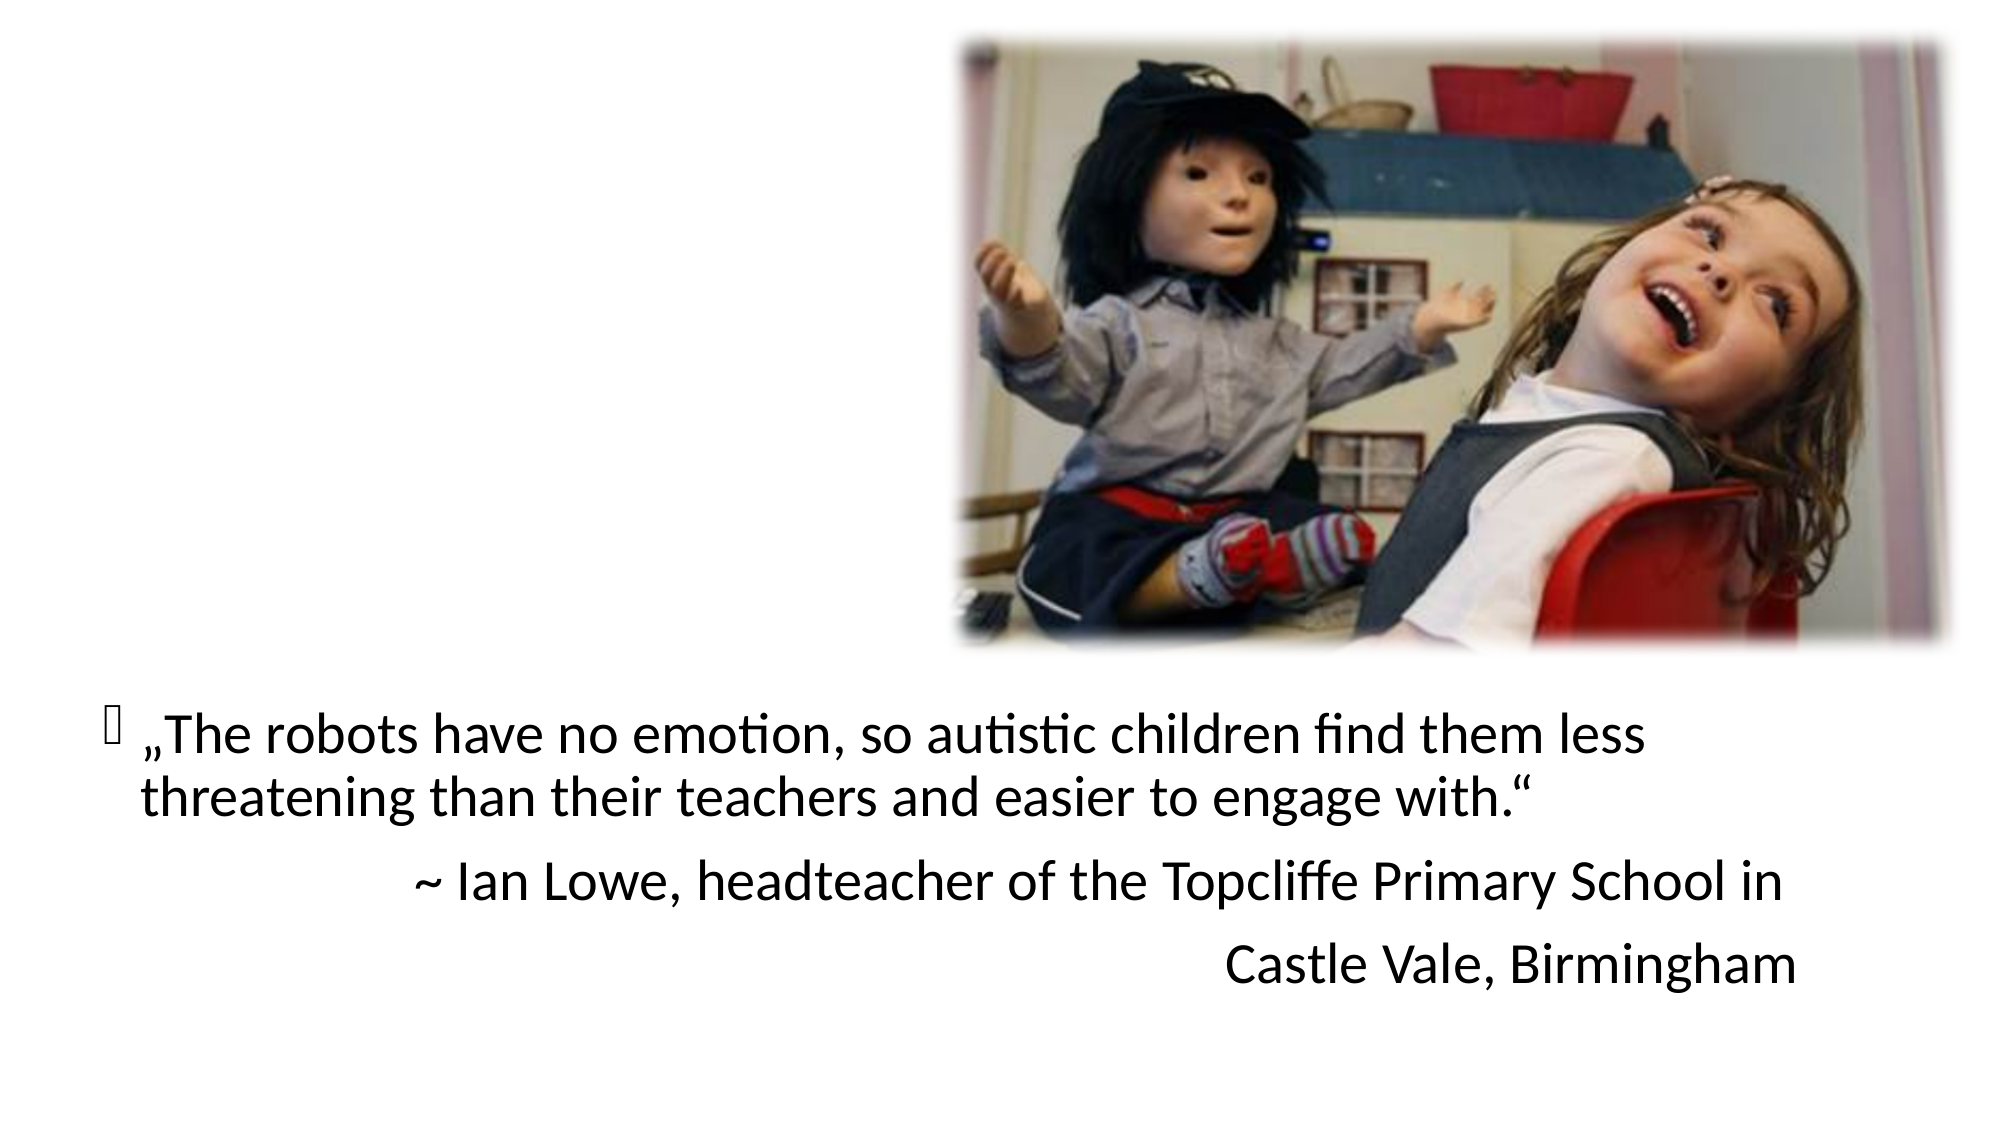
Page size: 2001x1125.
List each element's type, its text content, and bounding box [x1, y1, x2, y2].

picture [946, 25, 1962, 658]
list „The robots have no emotion, so autistic children find them less threatening than their teachers and easier to engage with.“ ~ Ian Lowe, headteacher of the Topcliffe Primary School in Castle Vale, Birmingham [87, 520, 1813, 1125]
